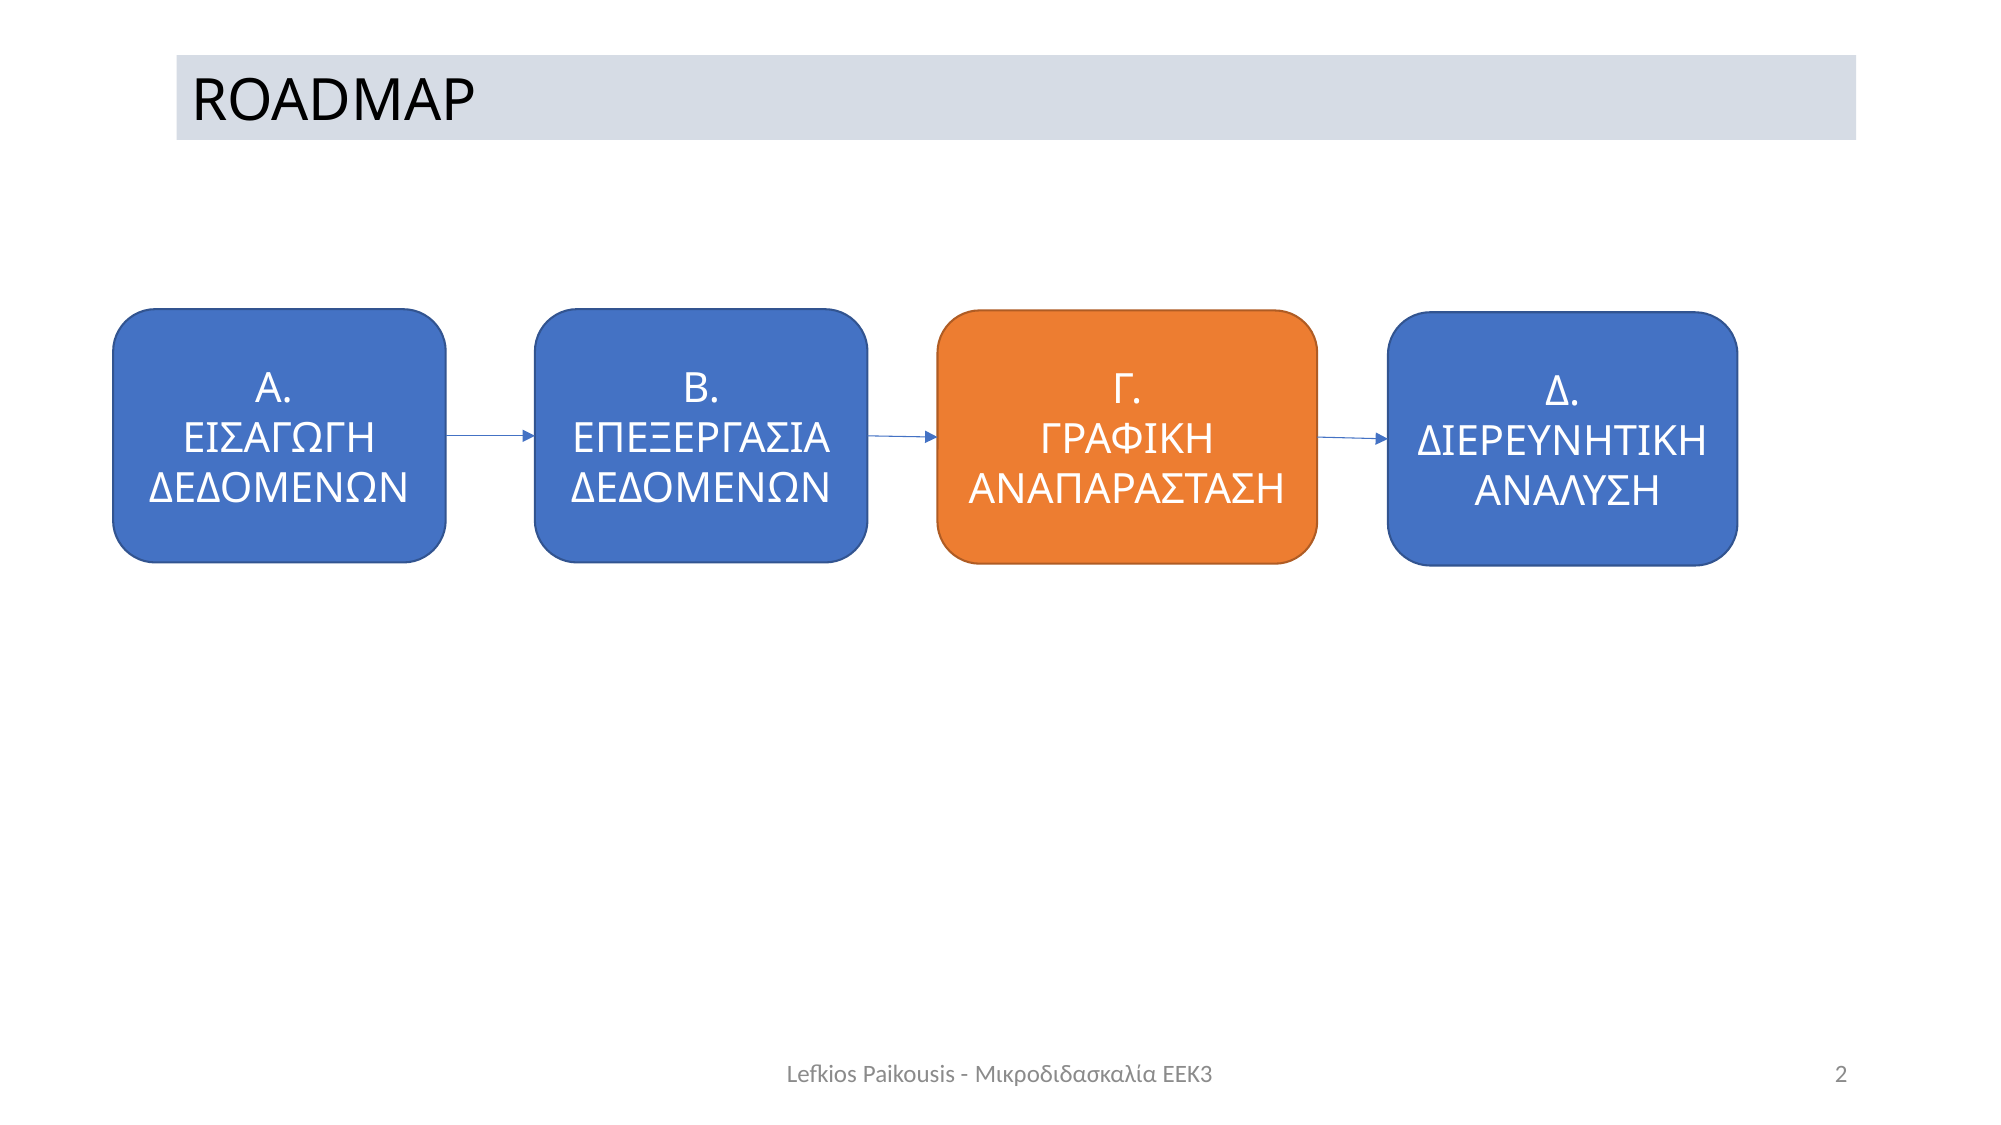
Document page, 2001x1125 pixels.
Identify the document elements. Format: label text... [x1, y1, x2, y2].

text_box ROADMAP [176, 55, 1857, 140]
slide_number 2 [1412, 1042, 1863, 1103]
text_box A. ΕΙΣΑΓΩΓΗ ΔΕΔΟΜΕΝΩΝ [112, 308, 447, 564]
text_box Γ. ΓΡΑΦΙΚΗ ΑΝΑΠΑΡΑΣΤΑΣΗ [936, 309, 1319, 565]
text_box B. ΕΠΕΞΕΡΓΑΣΙΑ ΔΕΔΟΜΕΝΩΝ [533, 308, 869, 564]
footer Lefkios Paikousis - Μικροδιδασκαλία ΕΕΚ3 [662, 1042, 1338, 1103]
text_box Δ. ΔΙΕΡΕΥΝΗΤΙΚΗ ΑΝΑΛΥΣΗ [1386, 311, 1739, 567]
